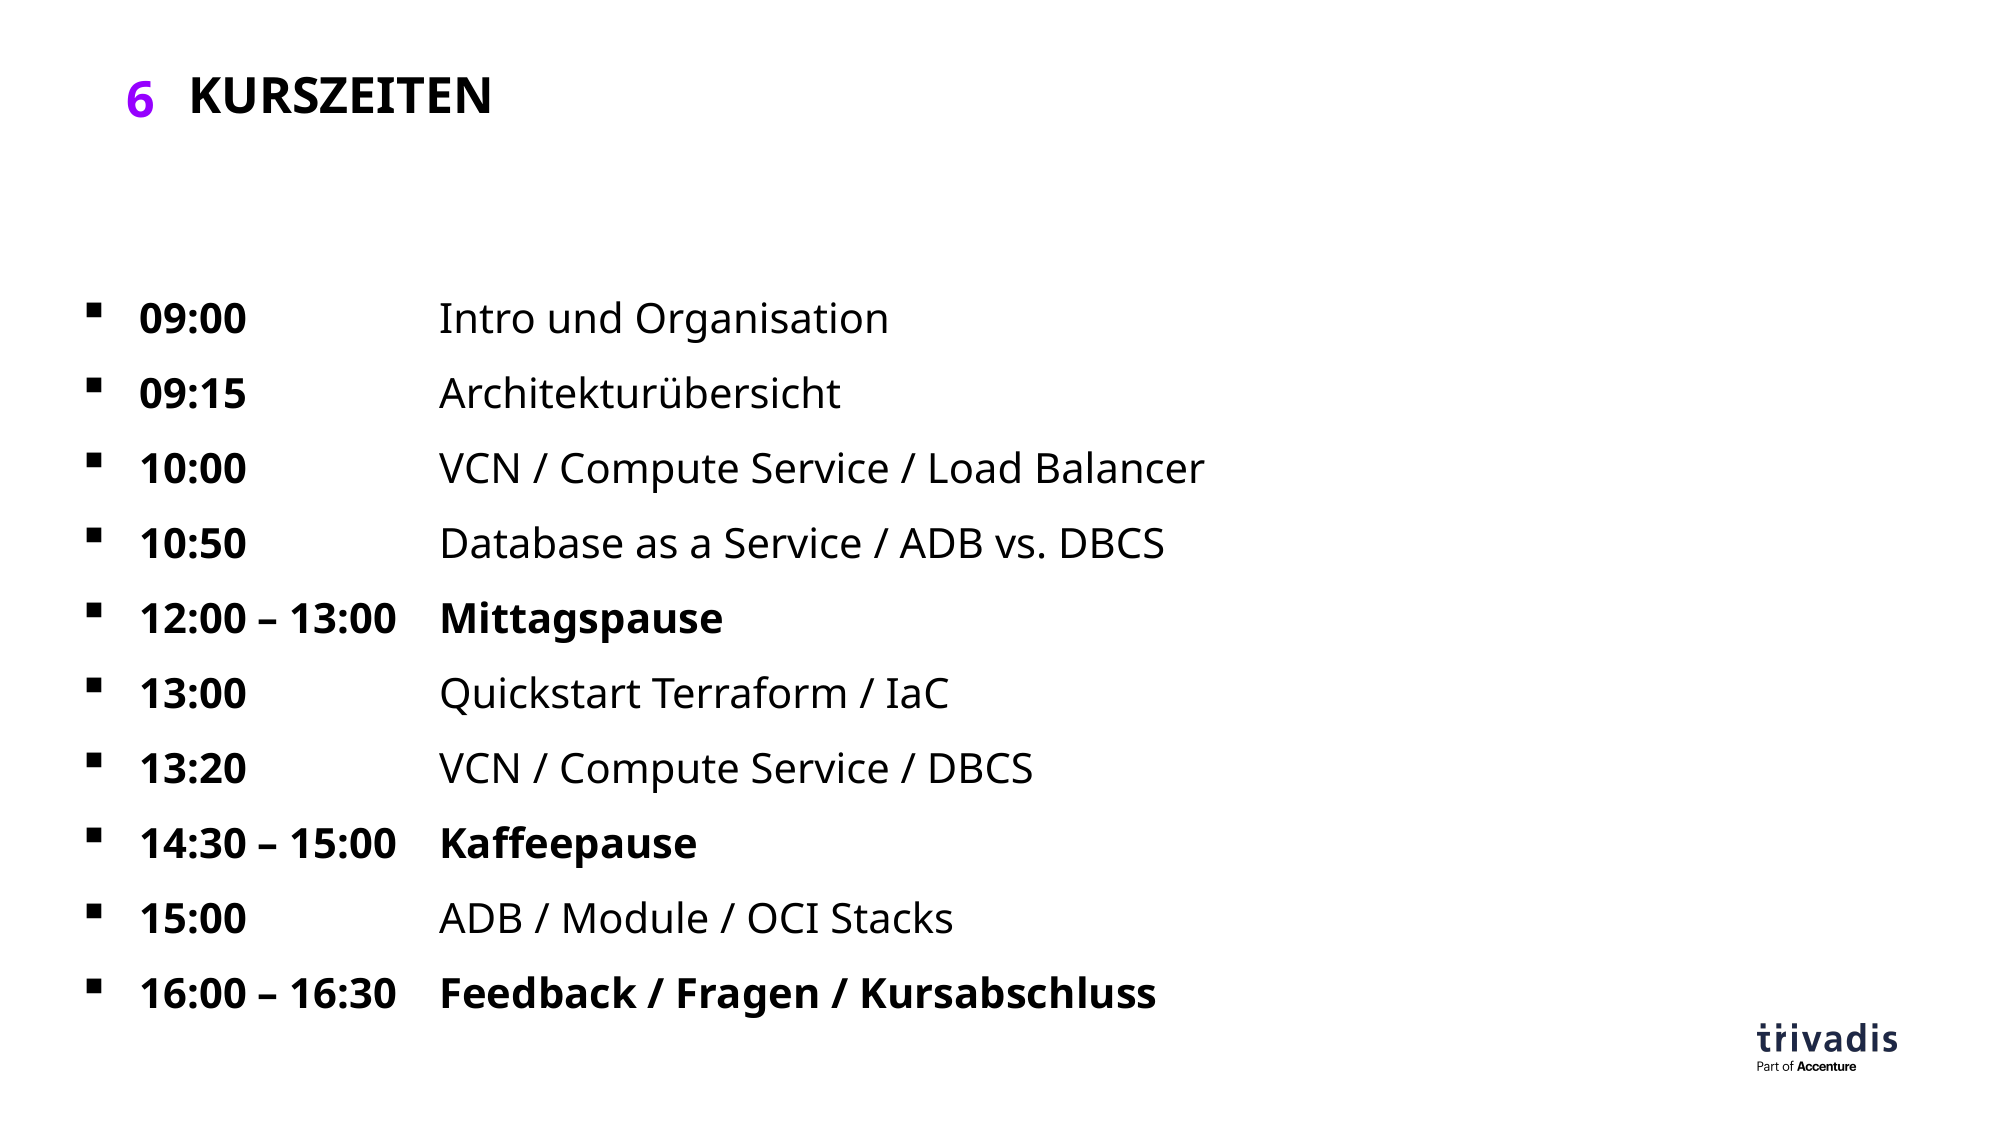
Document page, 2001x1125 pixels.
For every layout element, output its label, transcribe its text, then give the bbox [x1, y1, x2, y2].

list 09:00 Intro und Organisation 09:15 Architekturübersicht 10:00 VCN / Compute Service / Load Balancer 10:50 Database as a Service / ADB vs. DBCS 12:00 – 13:00 Mittagspause 13:00 Quickstart Terraform / IaC 13:20 VCN / Compute Service / DBCS 14:30 – 15:00 Kaffeepause 15:00 ADB / Module / OCI Stacks 16:00 – 16:30 Feedback / Fragen / Kursabschluss [65, 284, 1933, 1062]
picture [1757, 1062, 1897, 1071]
title Kurszeiten [170, 63, 1933, 136]
